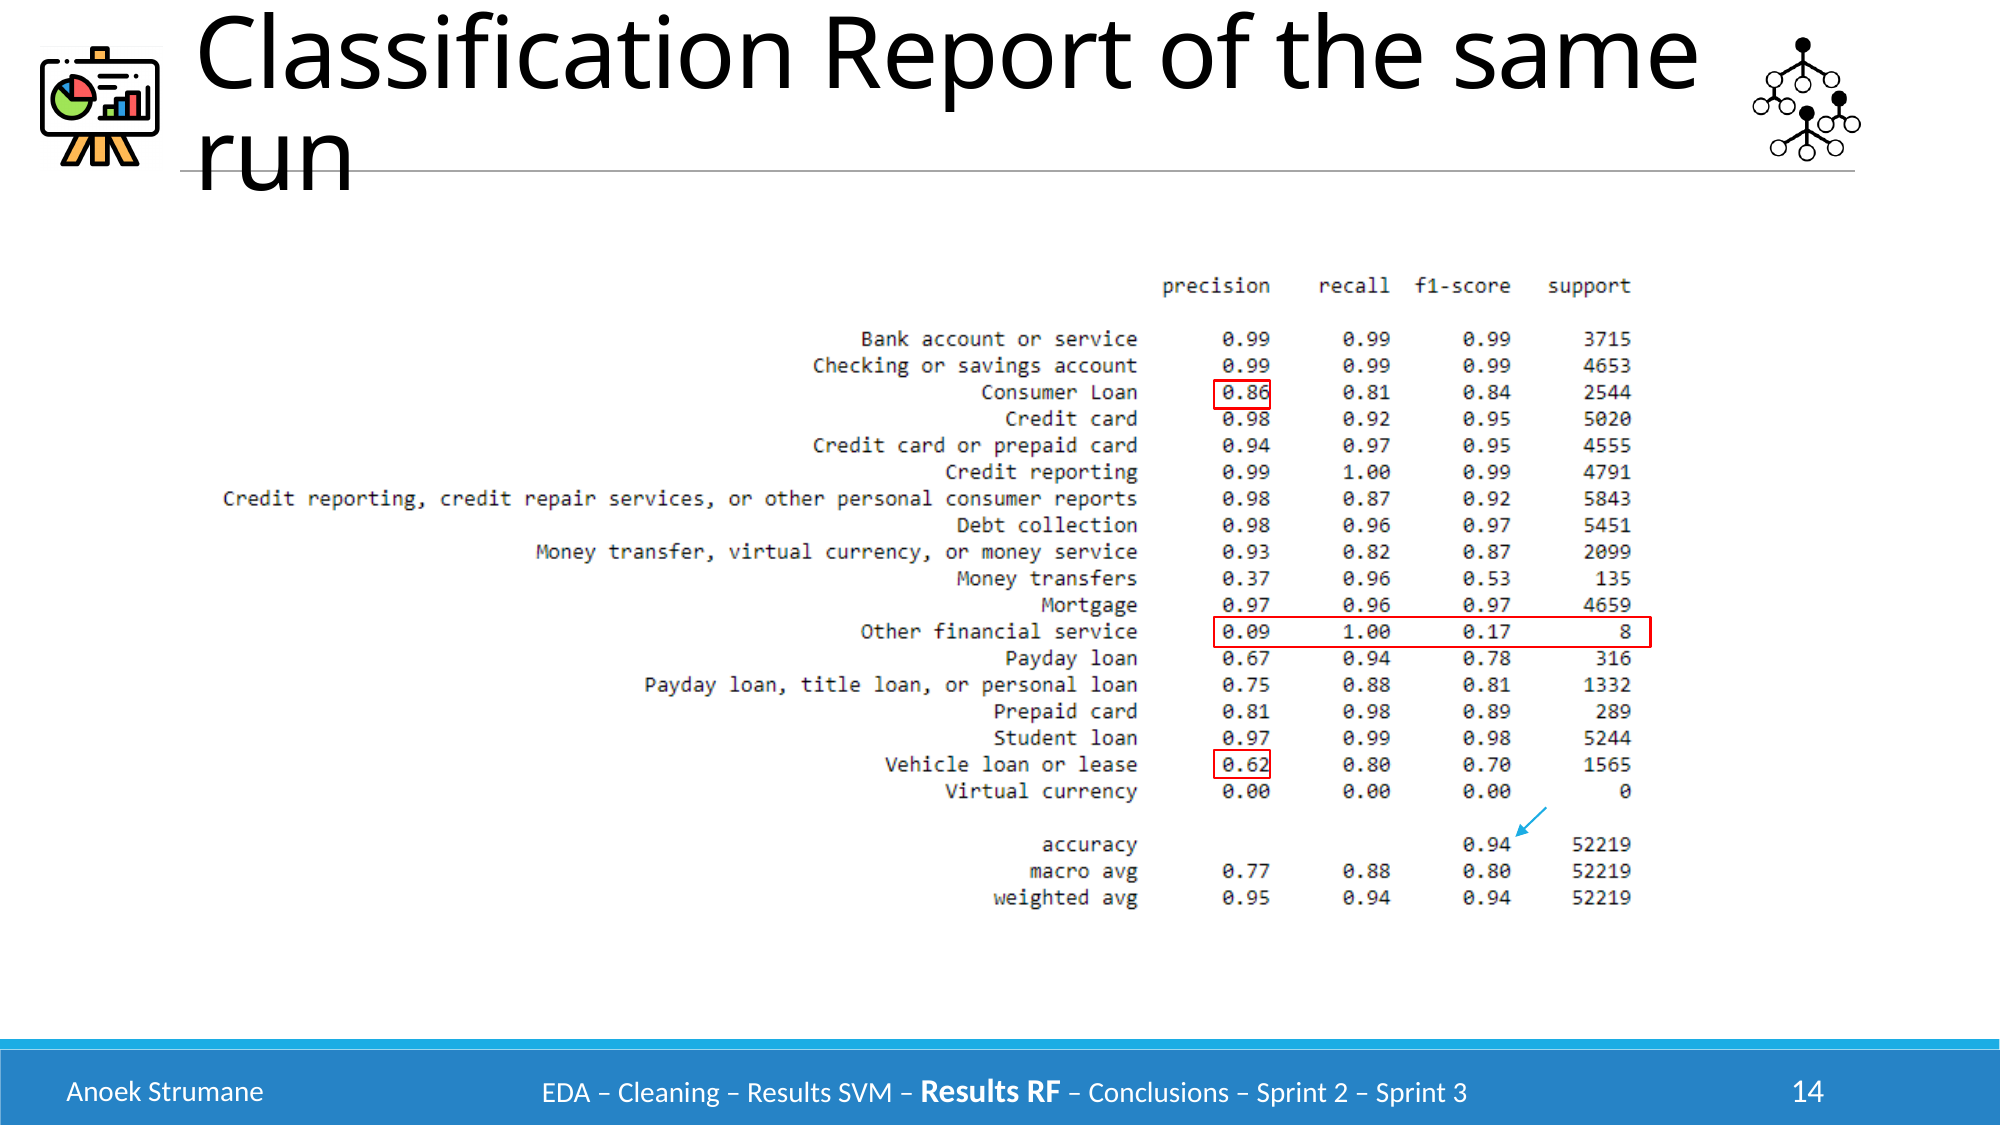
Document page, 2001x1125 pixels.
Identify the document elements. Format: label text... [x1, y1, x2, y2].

text_box Classification Report of the same run [179, 47, 1726, 170]
slide_number 14 [1741, 1059, 1840, 1120]
text_box [179, 233, 1830, 963]
picture [214, 267, 1652, 922]
footer EDA – Cleaning – Results SVM – Results RF – Conclusions – Sprint 2 – Sprint 3 [359, 1059, 1651, 1120]
picture [39, 46, 164, 172]
slide_number Anoek Strumane [51, 1059, 359, 1120]
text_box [1514, 806, 1547, 838]
picture [1729, 23, 1881, 174]
